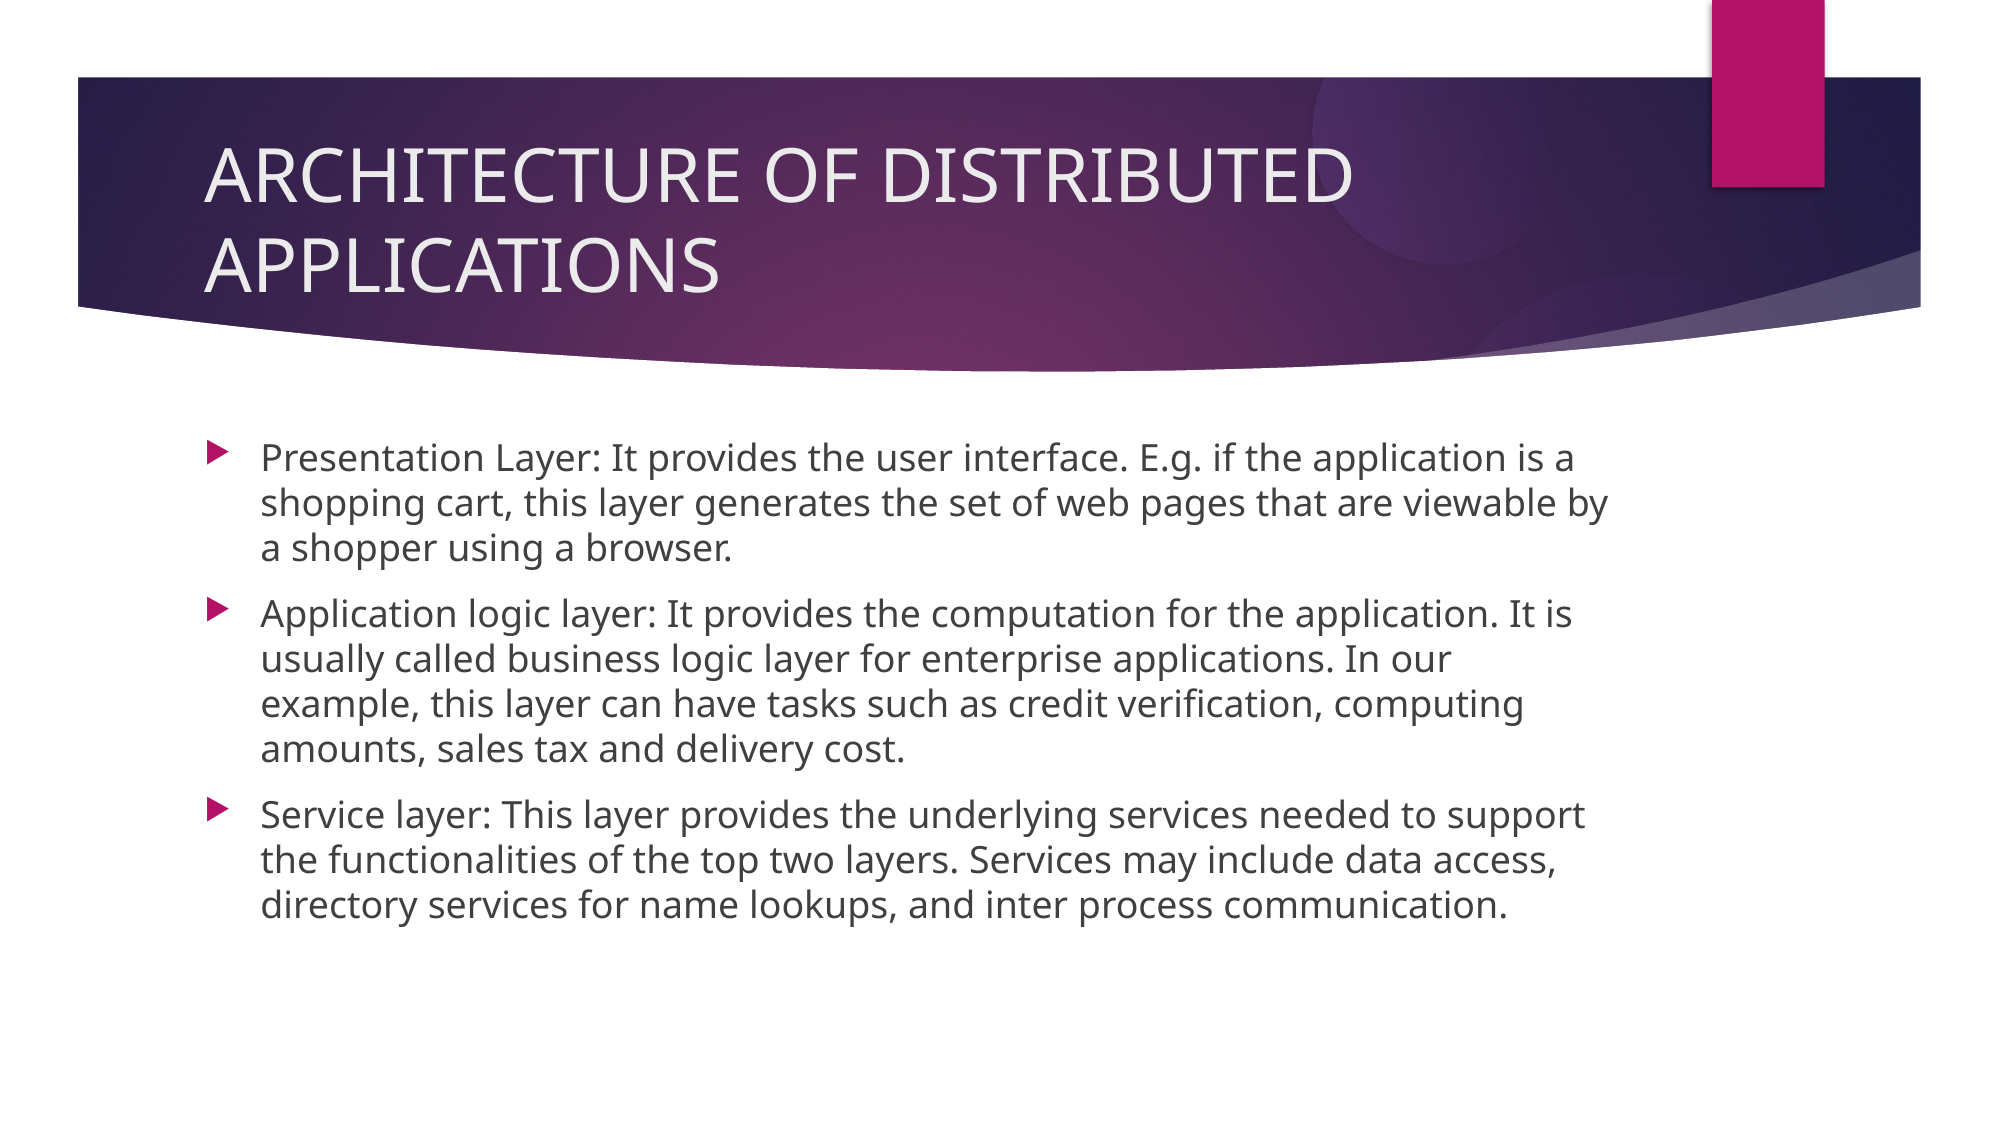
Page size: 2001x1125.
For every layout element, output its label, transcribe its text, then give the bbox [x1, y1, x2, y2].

text_box Presentation Layer: It provides the user interface. E.g. if the application is a shopping cart, this layer generates the set of web pages that are viewable by a shopper using a browser. Application logic layer: It provides the computation for the application. It is usually called business logic layer for enterprise applications. In our example, this layer can have tasks such as credit verification, computing amounts, sales tax and delivery cost. Service layer: This layer provides the underlying services needed to support the functionalities of the top two layers. Services may include data access, directory services for name lookups, and inter process communication. [189, 427, 1638, 988]
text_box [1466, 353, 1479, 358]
text_box ARCHITECTURE OF DISTRIBUTED APPLICATIONS [189, 159, 1627, 276]
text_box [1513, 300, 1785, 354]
picture [79, 78, 1920, 371]
